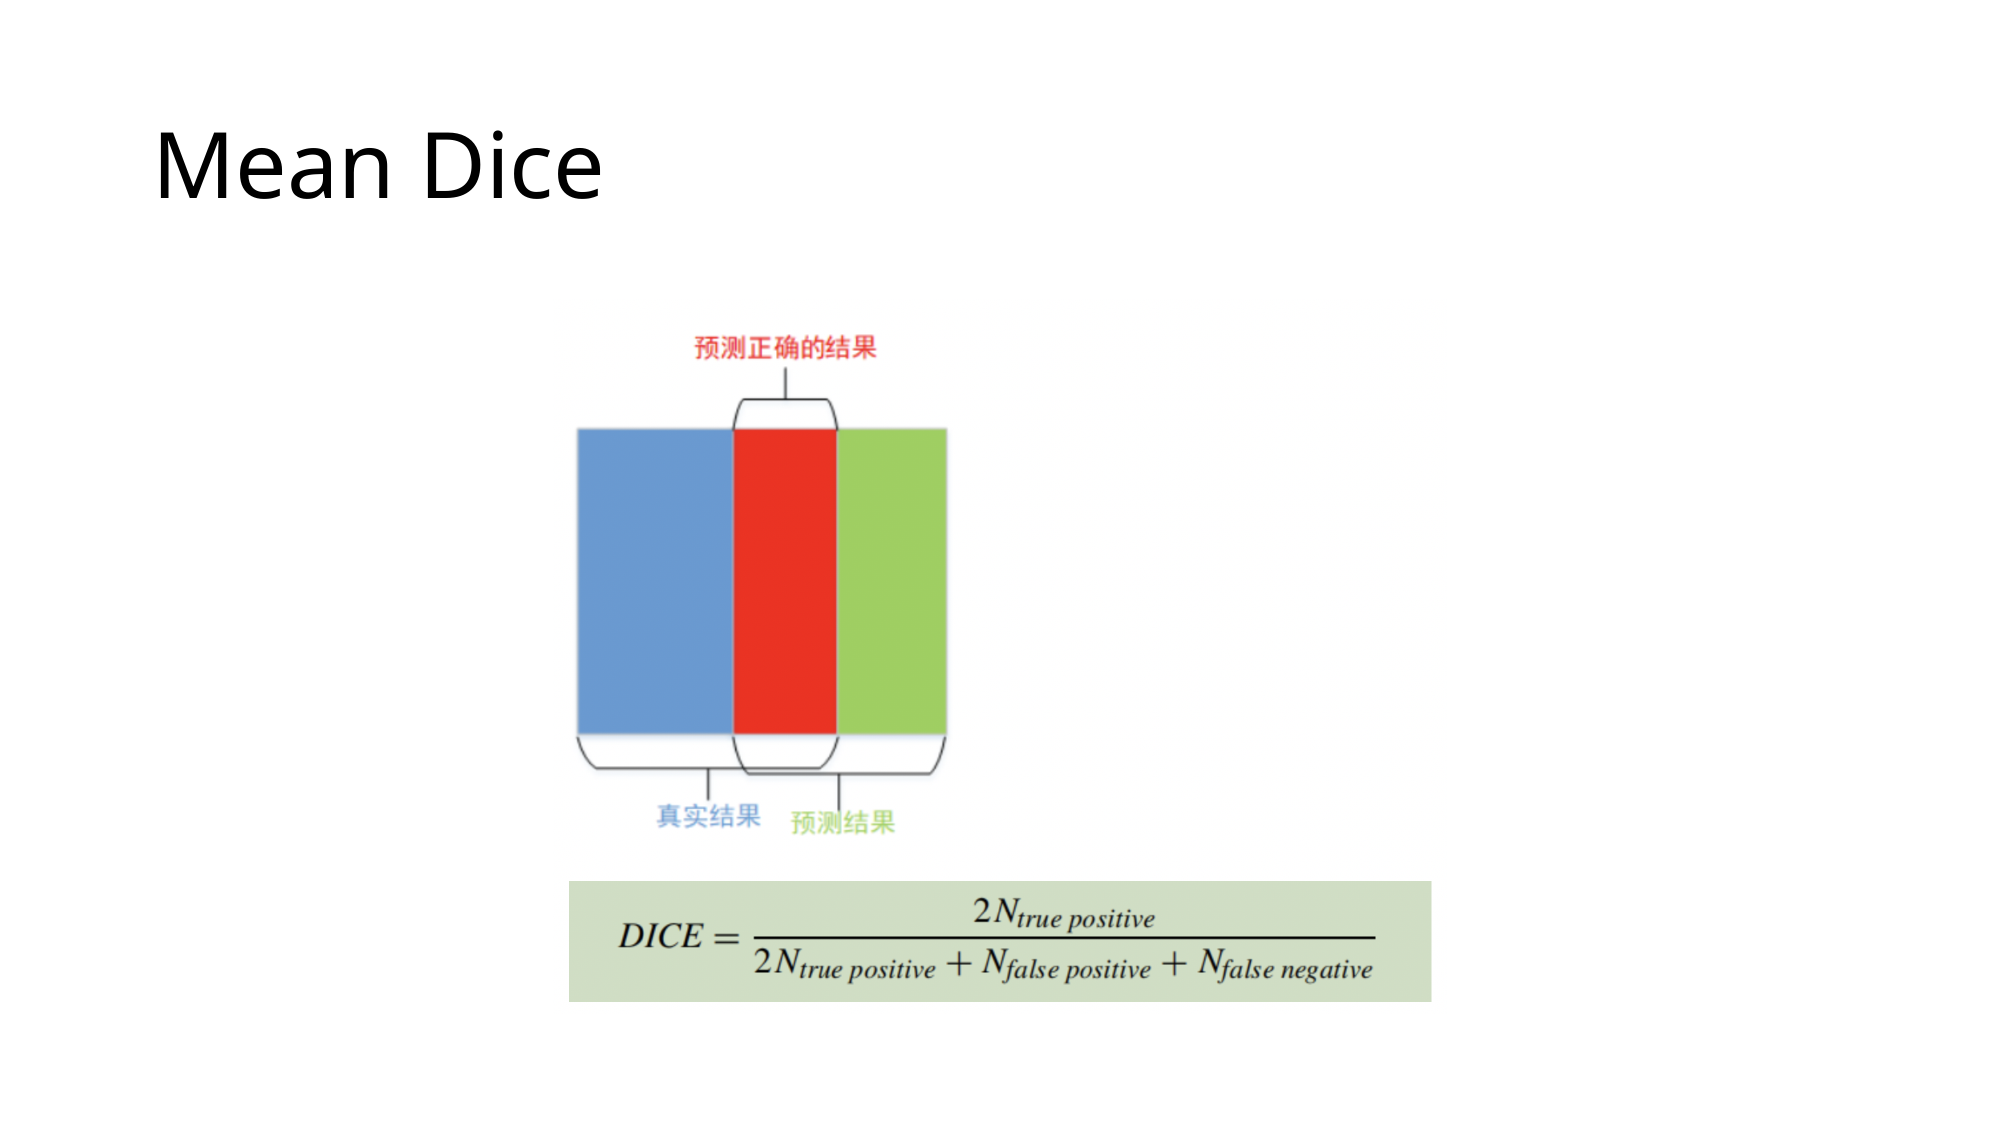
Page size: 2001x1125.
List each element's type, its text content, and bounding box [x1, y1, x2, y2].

title Mean Dice [137, 59, 1863, 278]
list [553, 299, 1447, 1014]
